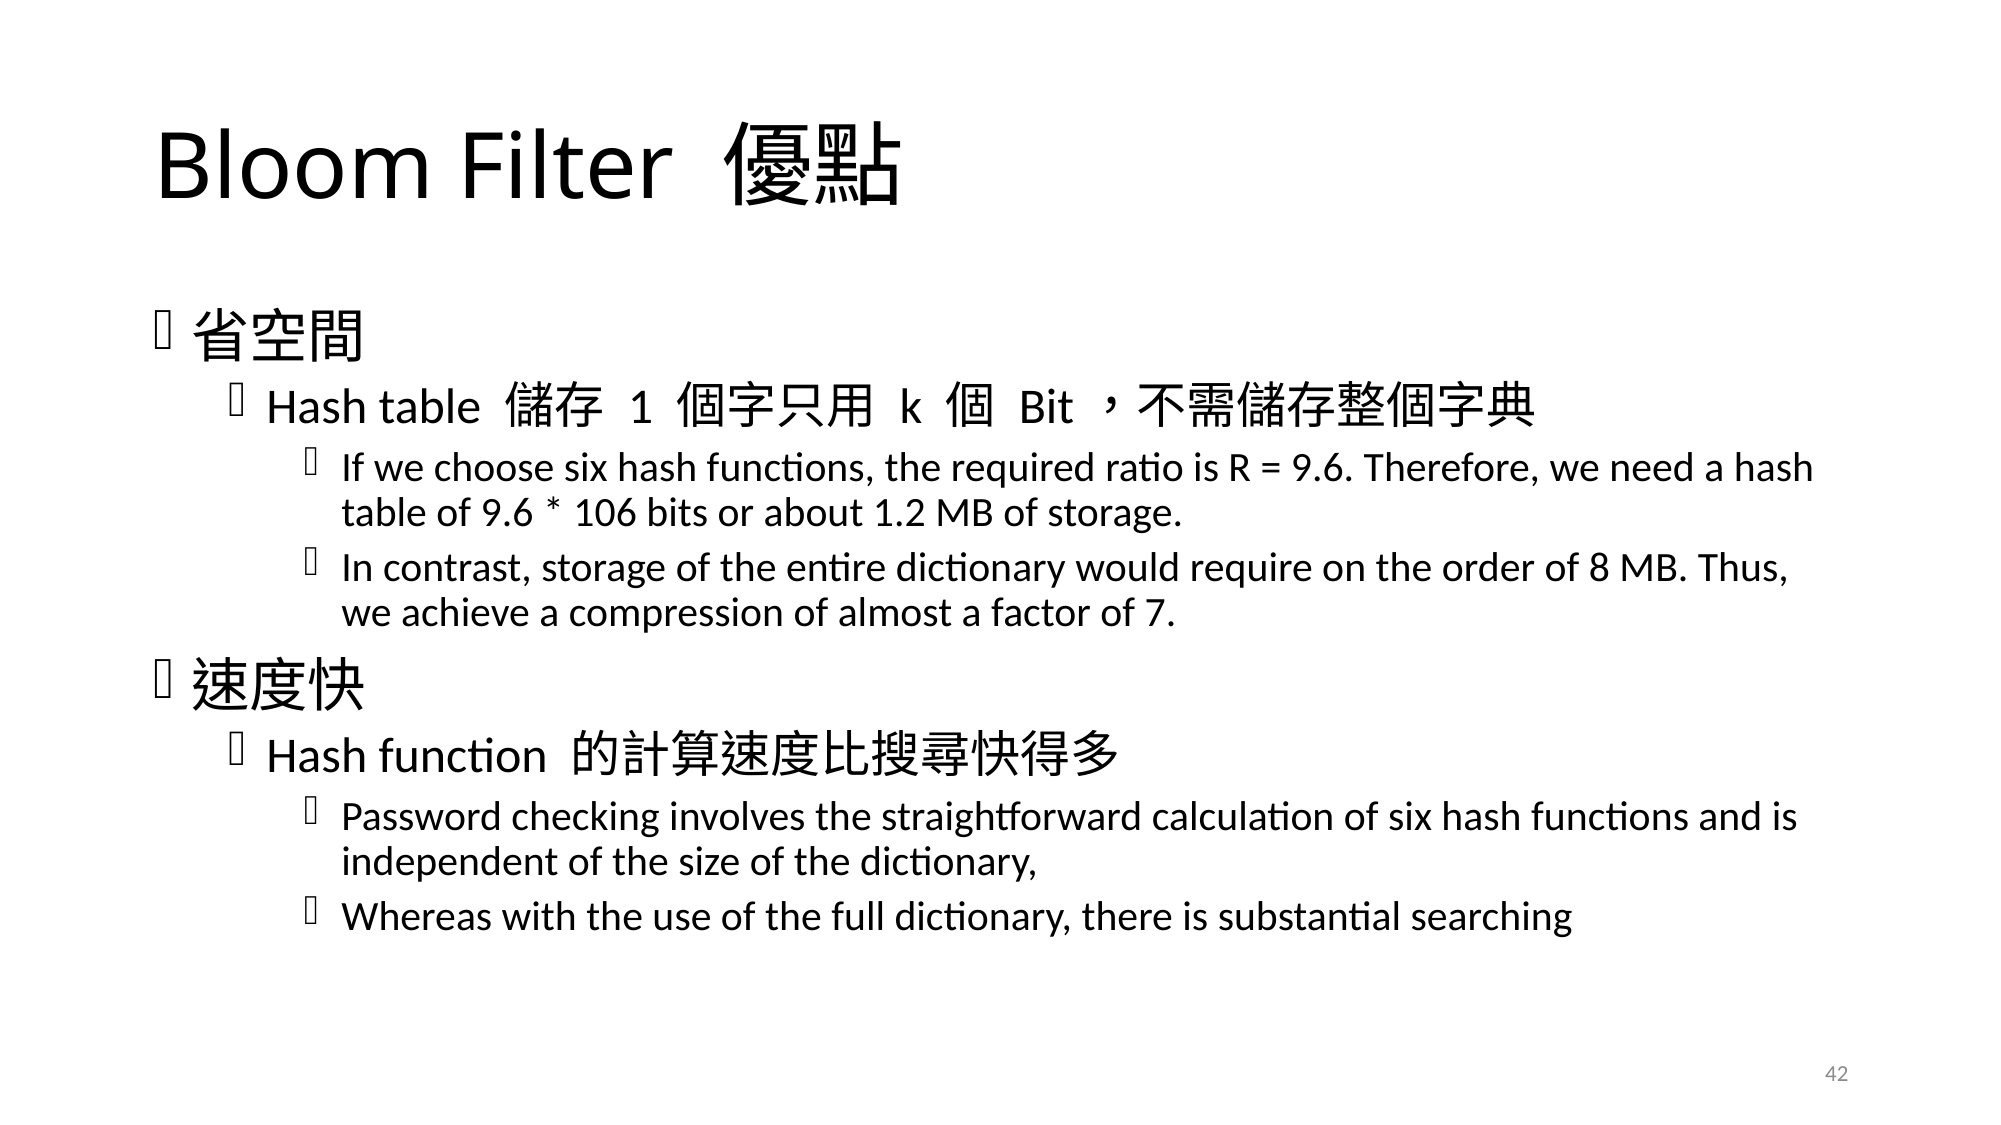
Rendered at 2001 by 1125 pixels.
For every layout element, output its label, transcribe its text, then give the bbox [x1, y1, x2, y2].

list 省空間 Hash table 儲存 1 個字只用 k 個 Bit，不需儲存整個字典 If we choose six hash functions, the required ratio is R = 9.6. Therefore, we need a hash table of 9.6 * 106 bits or about 1.2 MB of storage. In contrast, storage of the entire dictionary would require on the order of 8 MB. Thus, we achieve a compression of almost a factor of 7. 速度快 Hash function 的計算速度比搜尋快得多 Password checking involves the straightforward calculation of six hash functions and is independent of the size of the dictionary, Whereas with the use of the full dictionary, there is substantial searching [138, 299, 1864, 1014]
slide_number 42 [1413, 1042, 1864, 1103]
title Bloom Filter 優點 [138, 60, 1864, 278]
